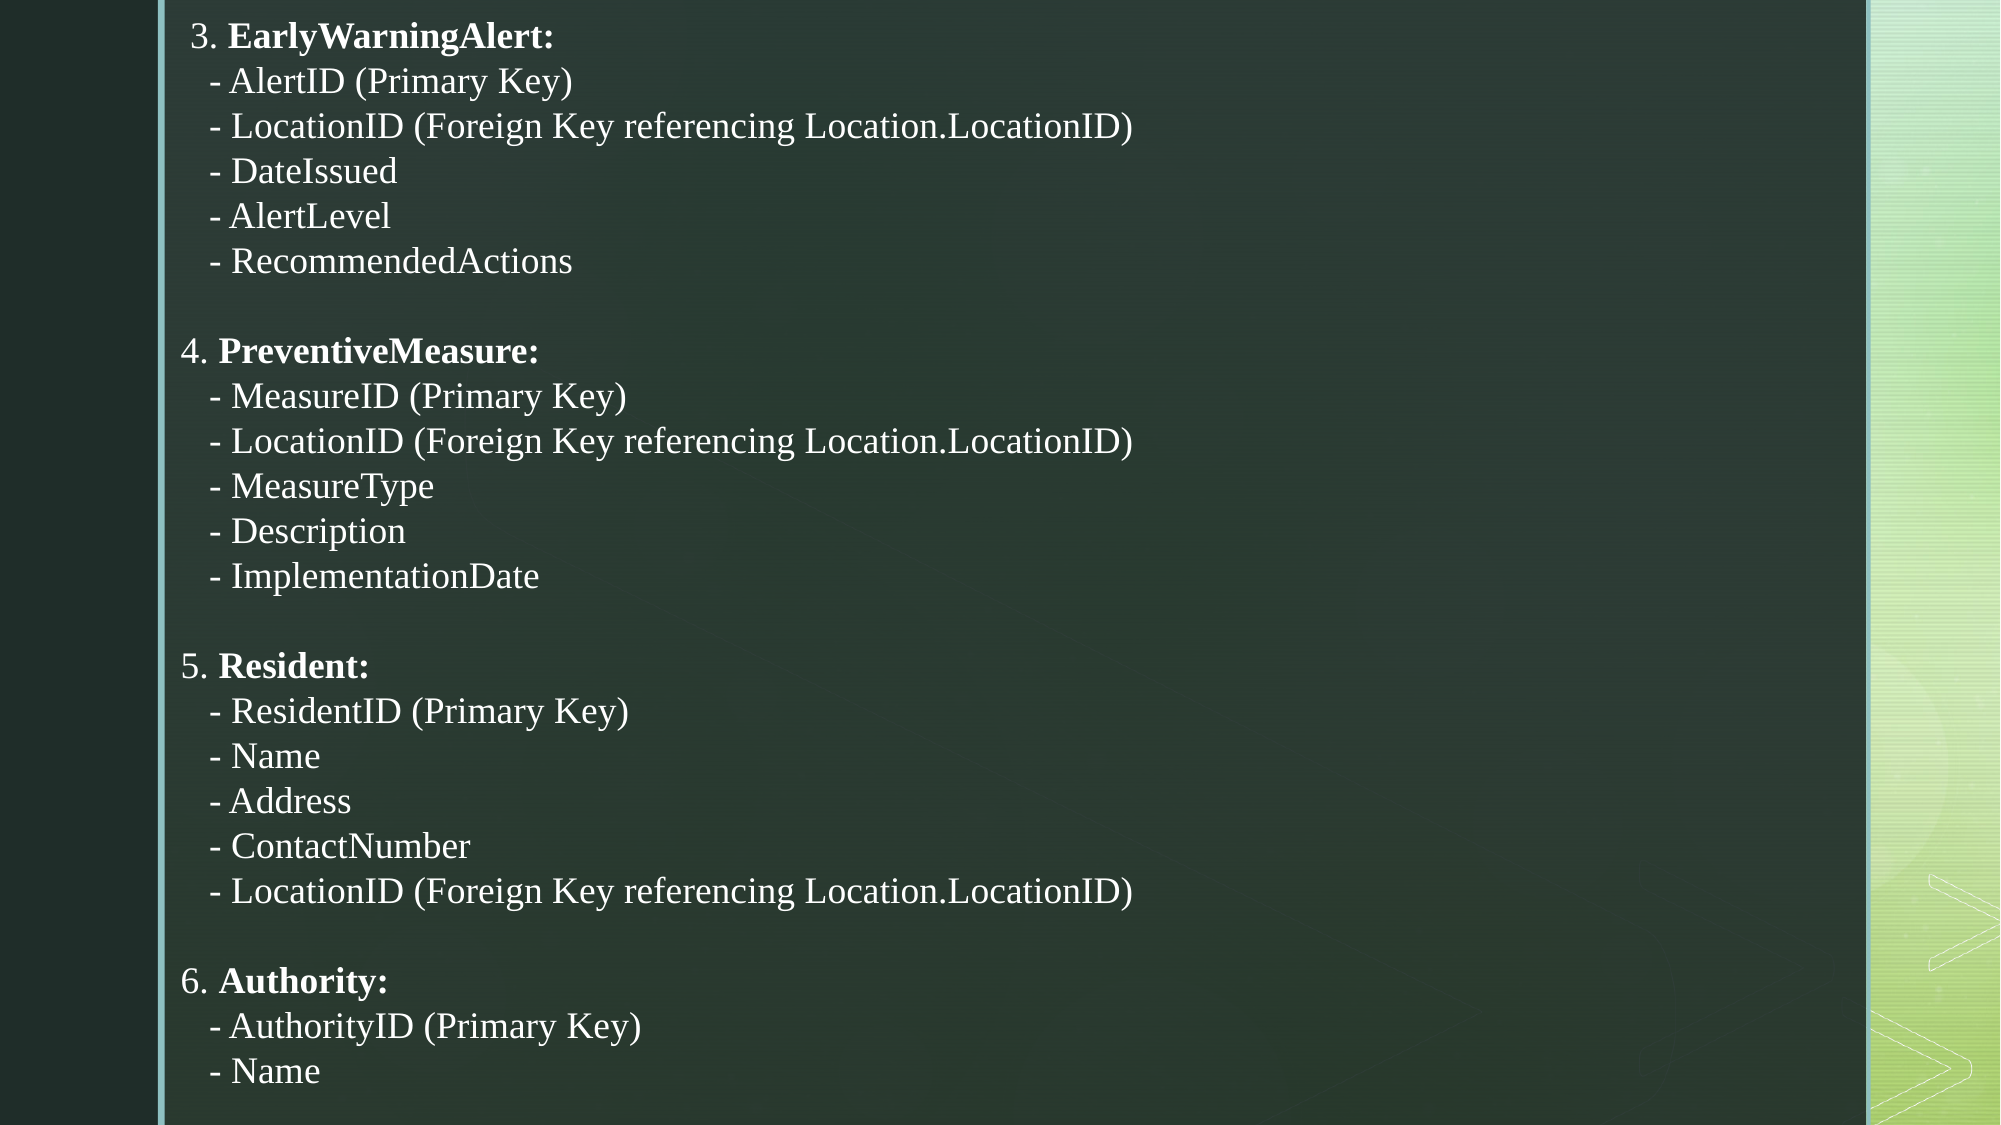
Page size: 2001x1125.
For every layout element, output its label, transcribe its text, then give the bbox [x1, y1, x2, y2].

text_box 3. EarlyWarningAlert: - AlertID (Primary Key) - LocationID (Foreign Key referencing Location.LocationID) - DateIssued - AlertLevel - RecommendedActions 4. PreventiveMeasure: - MeasureID (Primary Key) - LocationID (Foreign Key referencing Location.LocationID) - MeasureType - Description - ImplementationDate 5. Resident: - ResidentID (Primary Key) - Name - Address - ContactNumber - LocationID (Foreign Key referencing Location.LocationID) 6. Authority: - AuthorityID (Primary Key) - Name [151, 4, 1217, 1125]
picture [1871, 0, 2001, 1125]
